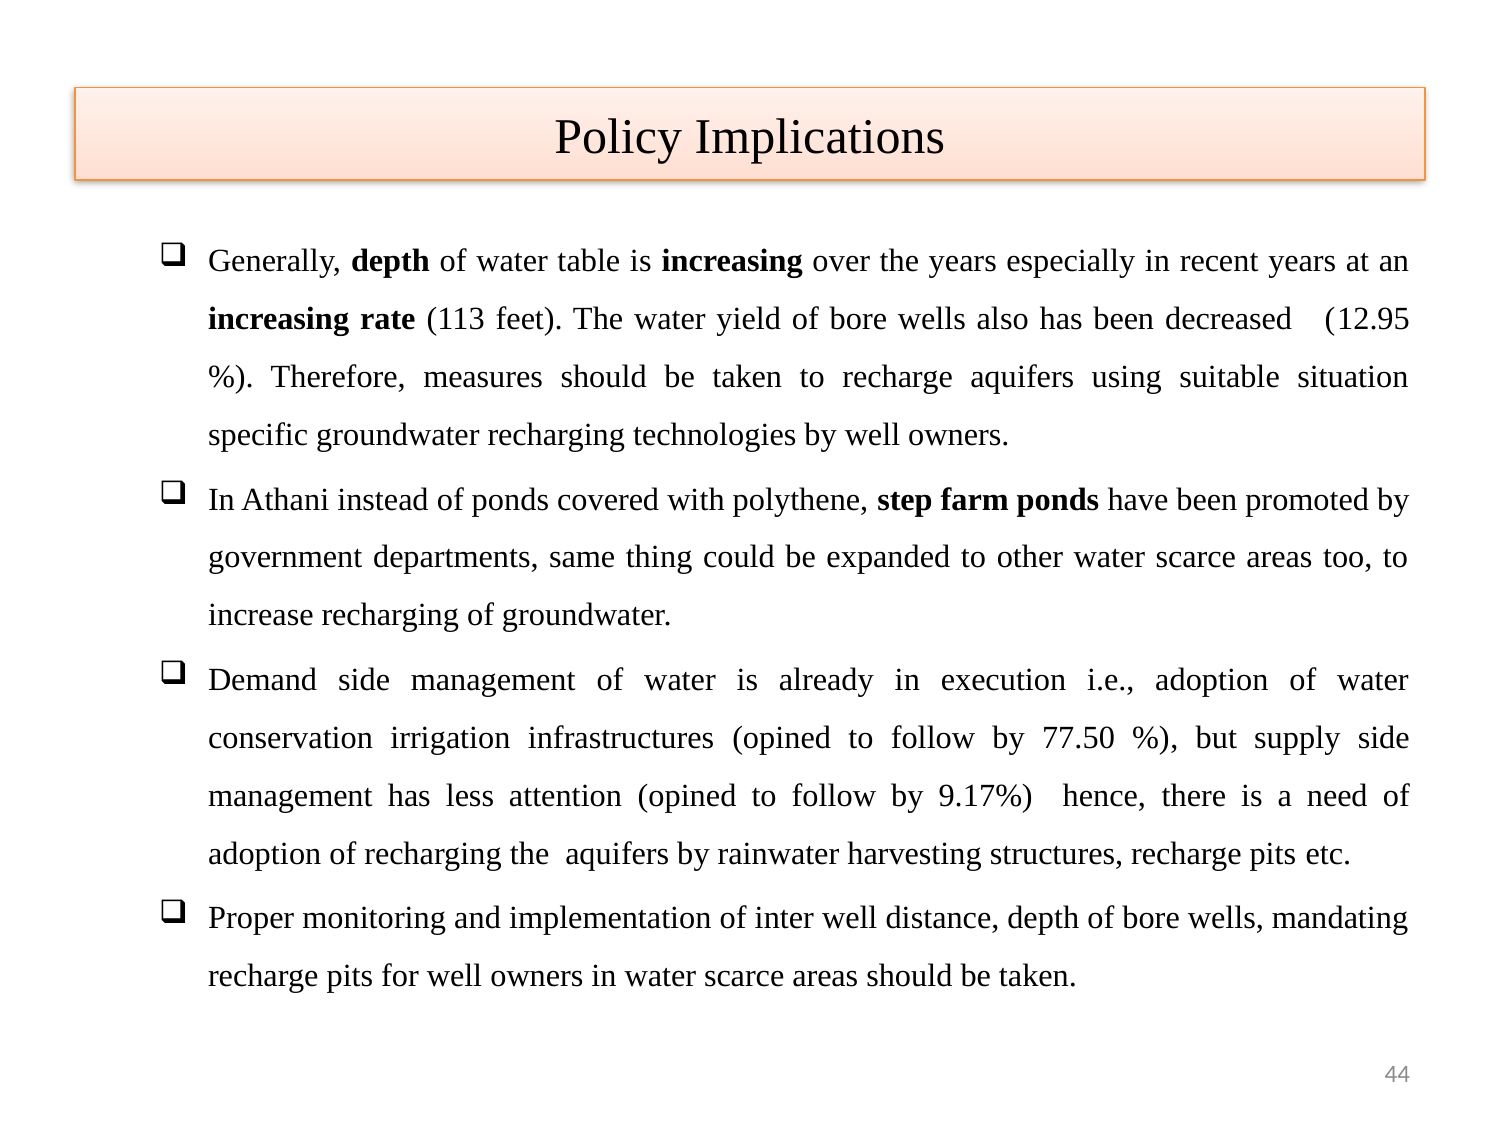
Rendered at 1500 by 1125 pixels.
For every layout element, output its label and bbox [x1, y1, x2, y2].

title [74, 87, 1426, 181]
slide_number [1074, 1042, 1425, 1103]
list [75, 212, 1425, 1005]
